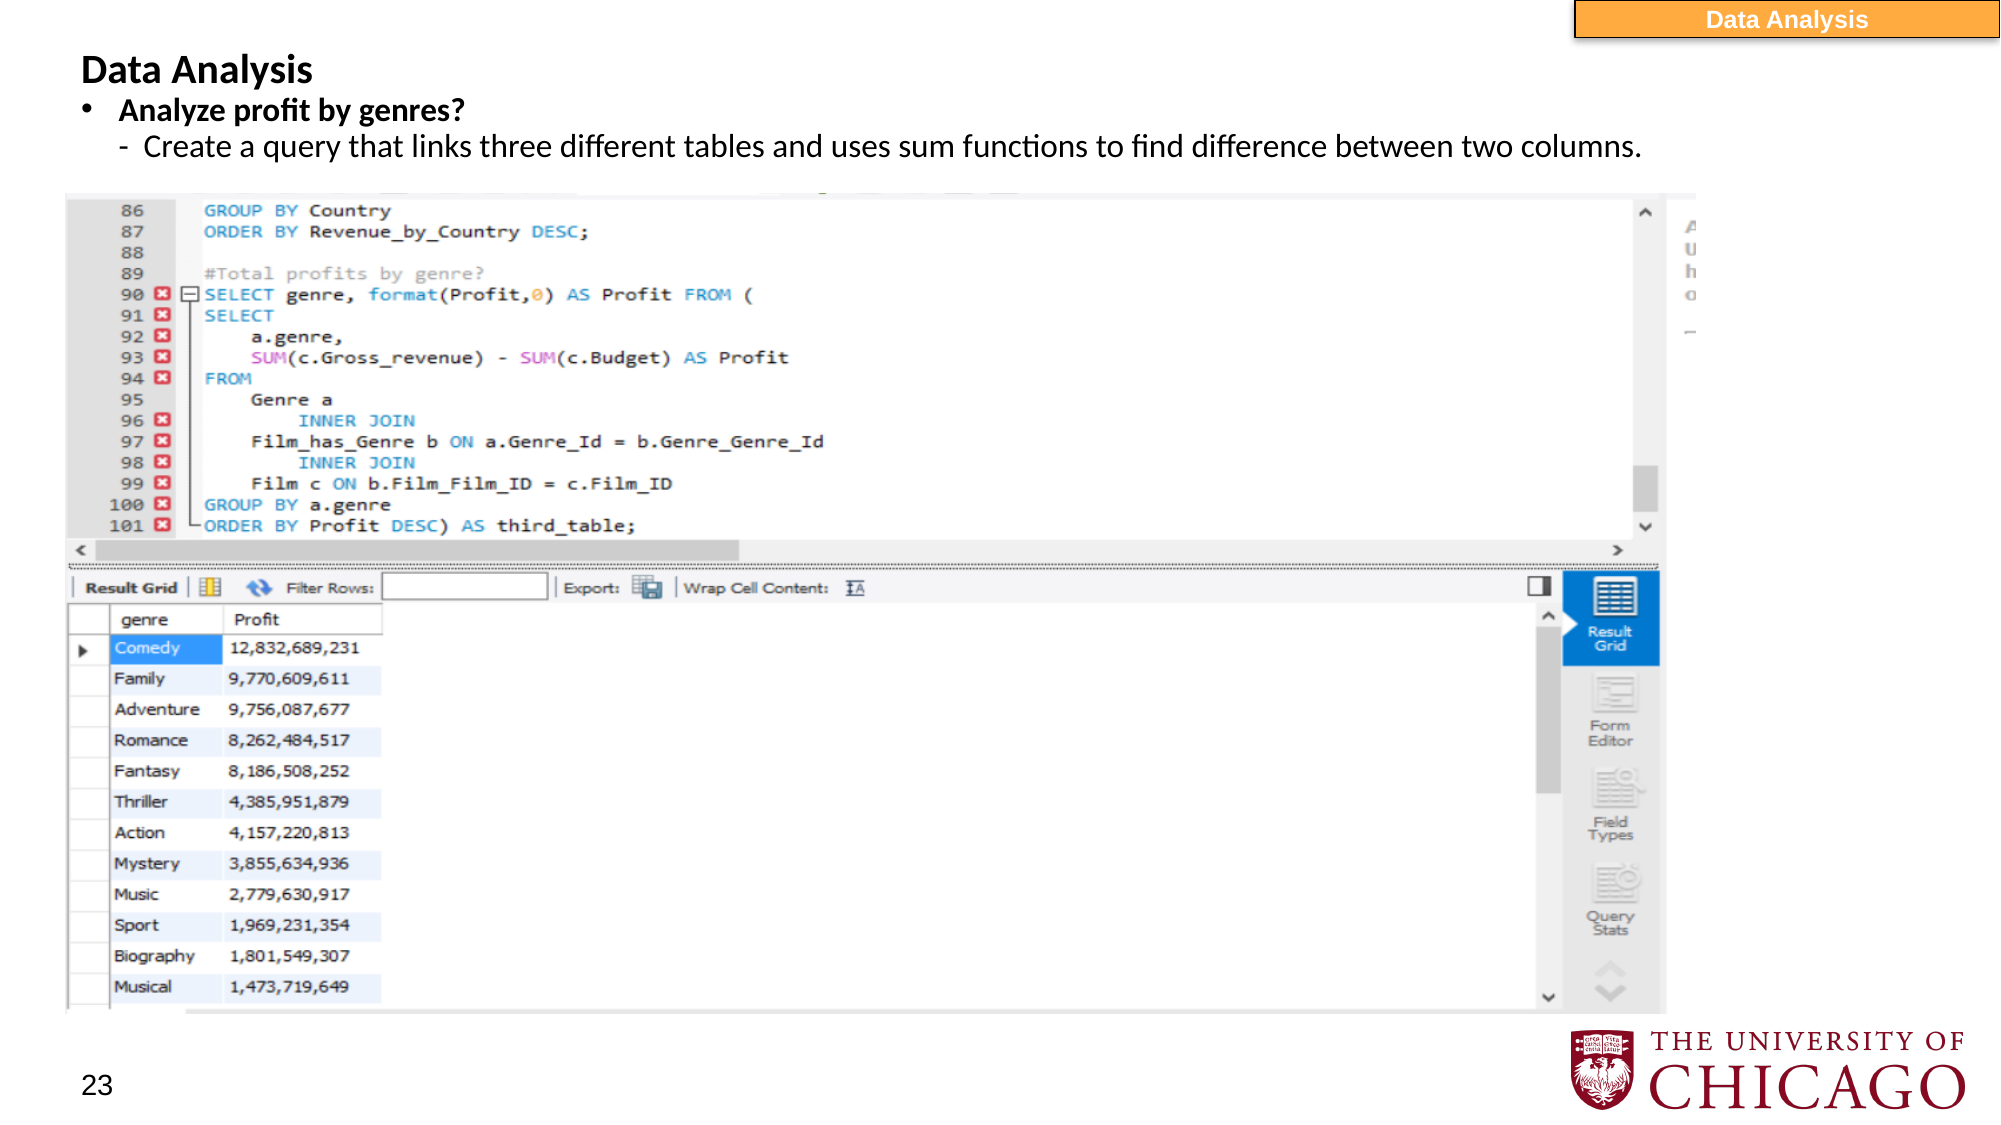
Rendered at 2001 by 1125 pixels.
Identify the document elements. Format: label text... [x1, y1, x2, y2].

picture [65, 193, 1697, 1014]
text_box Data Analysis [1574, 0, 2000, 38]
text_box 23 [65, 1059, 136, 1110]
picture [1571, 1030, 1966, 1110]
title Data Analysis Analyze profit by genres? - Create a query that links three different tables and uses sum functions to find difference between two columns. [65, 46, 1863, 265]
